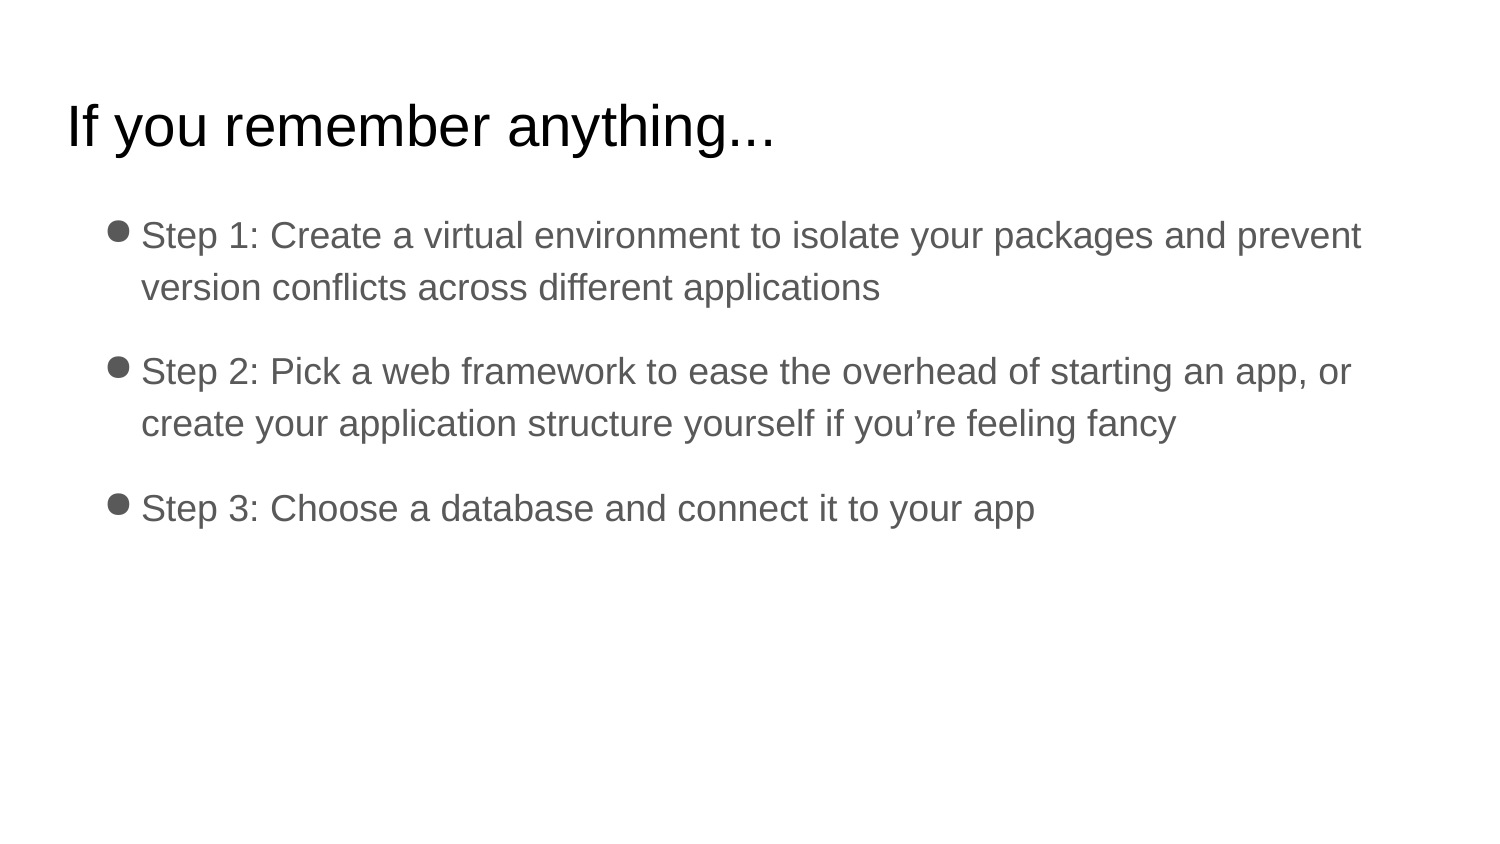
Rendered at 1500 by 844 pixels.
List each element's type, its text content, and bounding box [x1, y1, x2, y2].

list Step 1: Create a virtual environment to isolate your packages and prevent version conflicts across different applications Step 2: Pick a web framework to ease the overhead of starting an app, or create your application structure yourself if you’re feeling fancy Step 3: Choose a database and connect it to your app [51, 189, 1449, 750]
title If you remember anything... [51, 72, 1449, 167]
